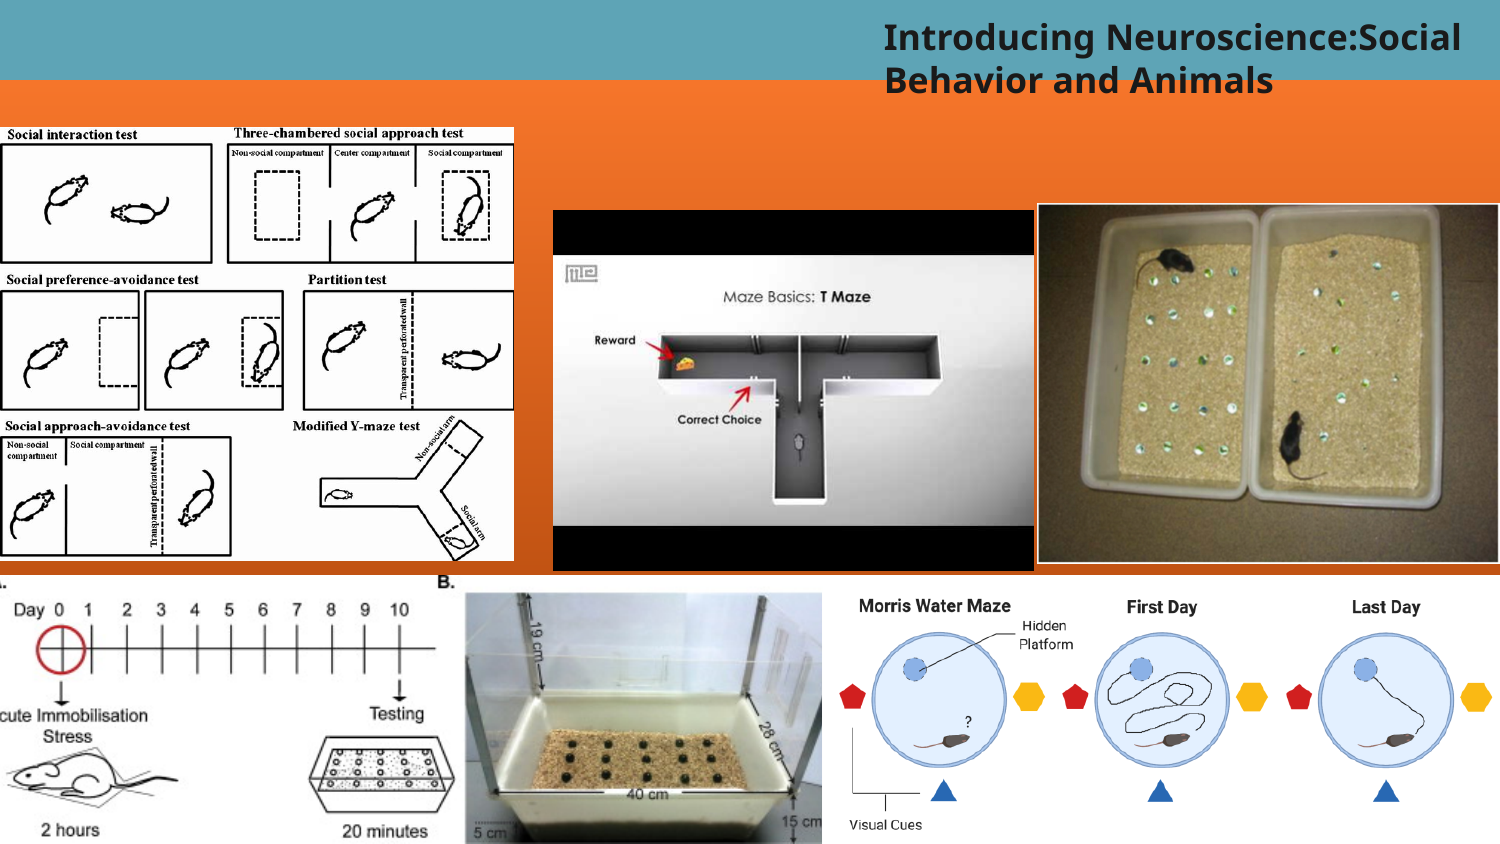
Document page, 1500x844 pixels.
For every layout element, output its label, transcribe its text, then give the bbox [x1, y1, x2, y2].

picture [0, 575, 1500, 844]
picture [1037, 202, 1500, 565]
picture [552, 209, 1035, 571]
title Introducing Neuroscience:Social Behavior and Animals [868, 0, 1489, 144]
picture [0, 126, 515, 561]
